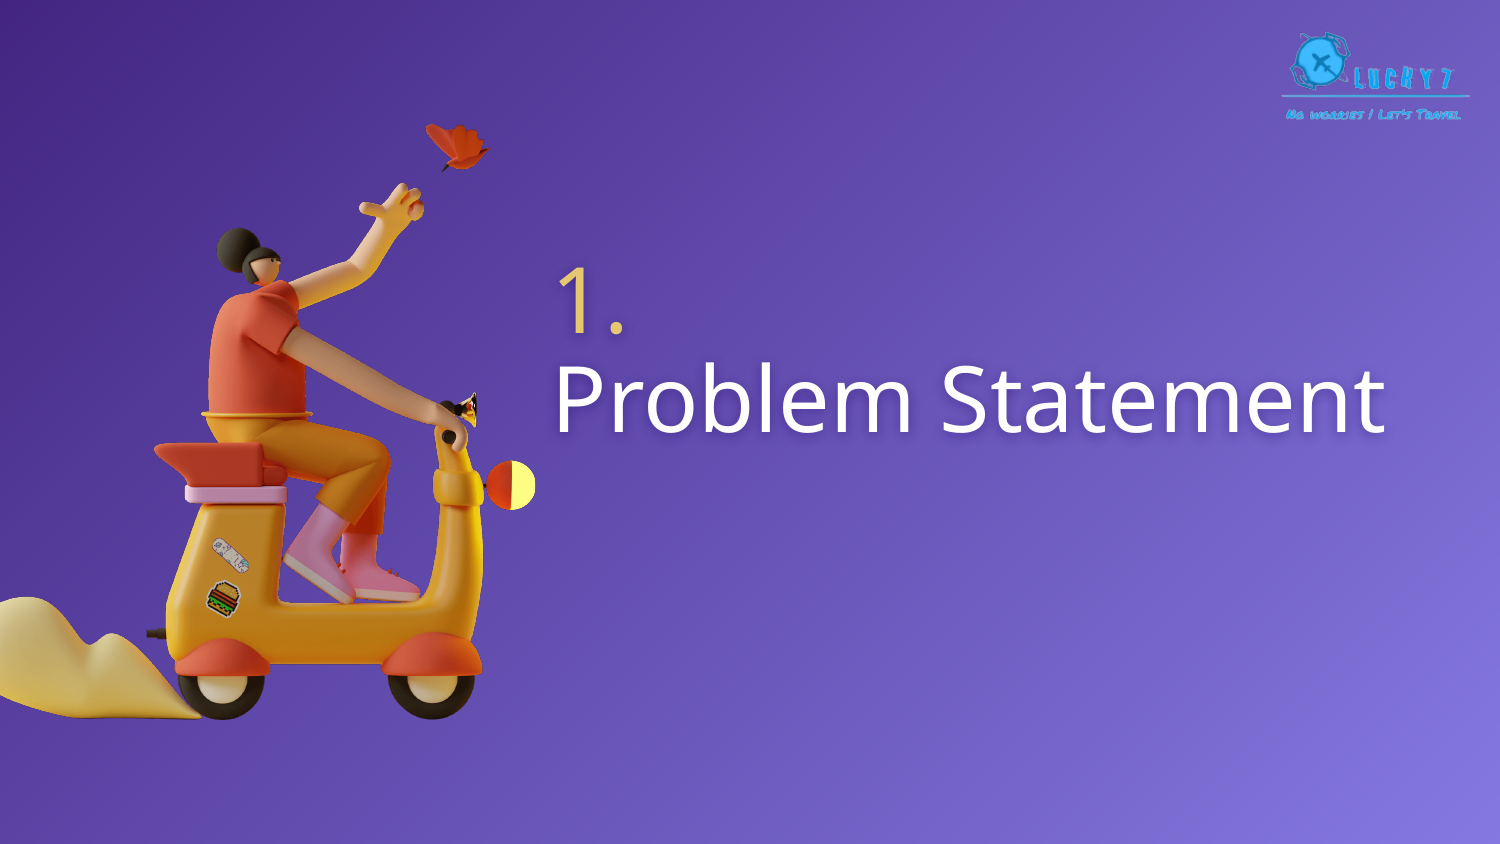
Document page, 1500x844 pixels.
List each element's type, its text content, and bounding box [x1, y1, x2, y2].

picture [1251, 0, 1500, 163]
title 1. Problem Statement [551, 250, 1427, 453]
picture [0, 124, 536, 720]
